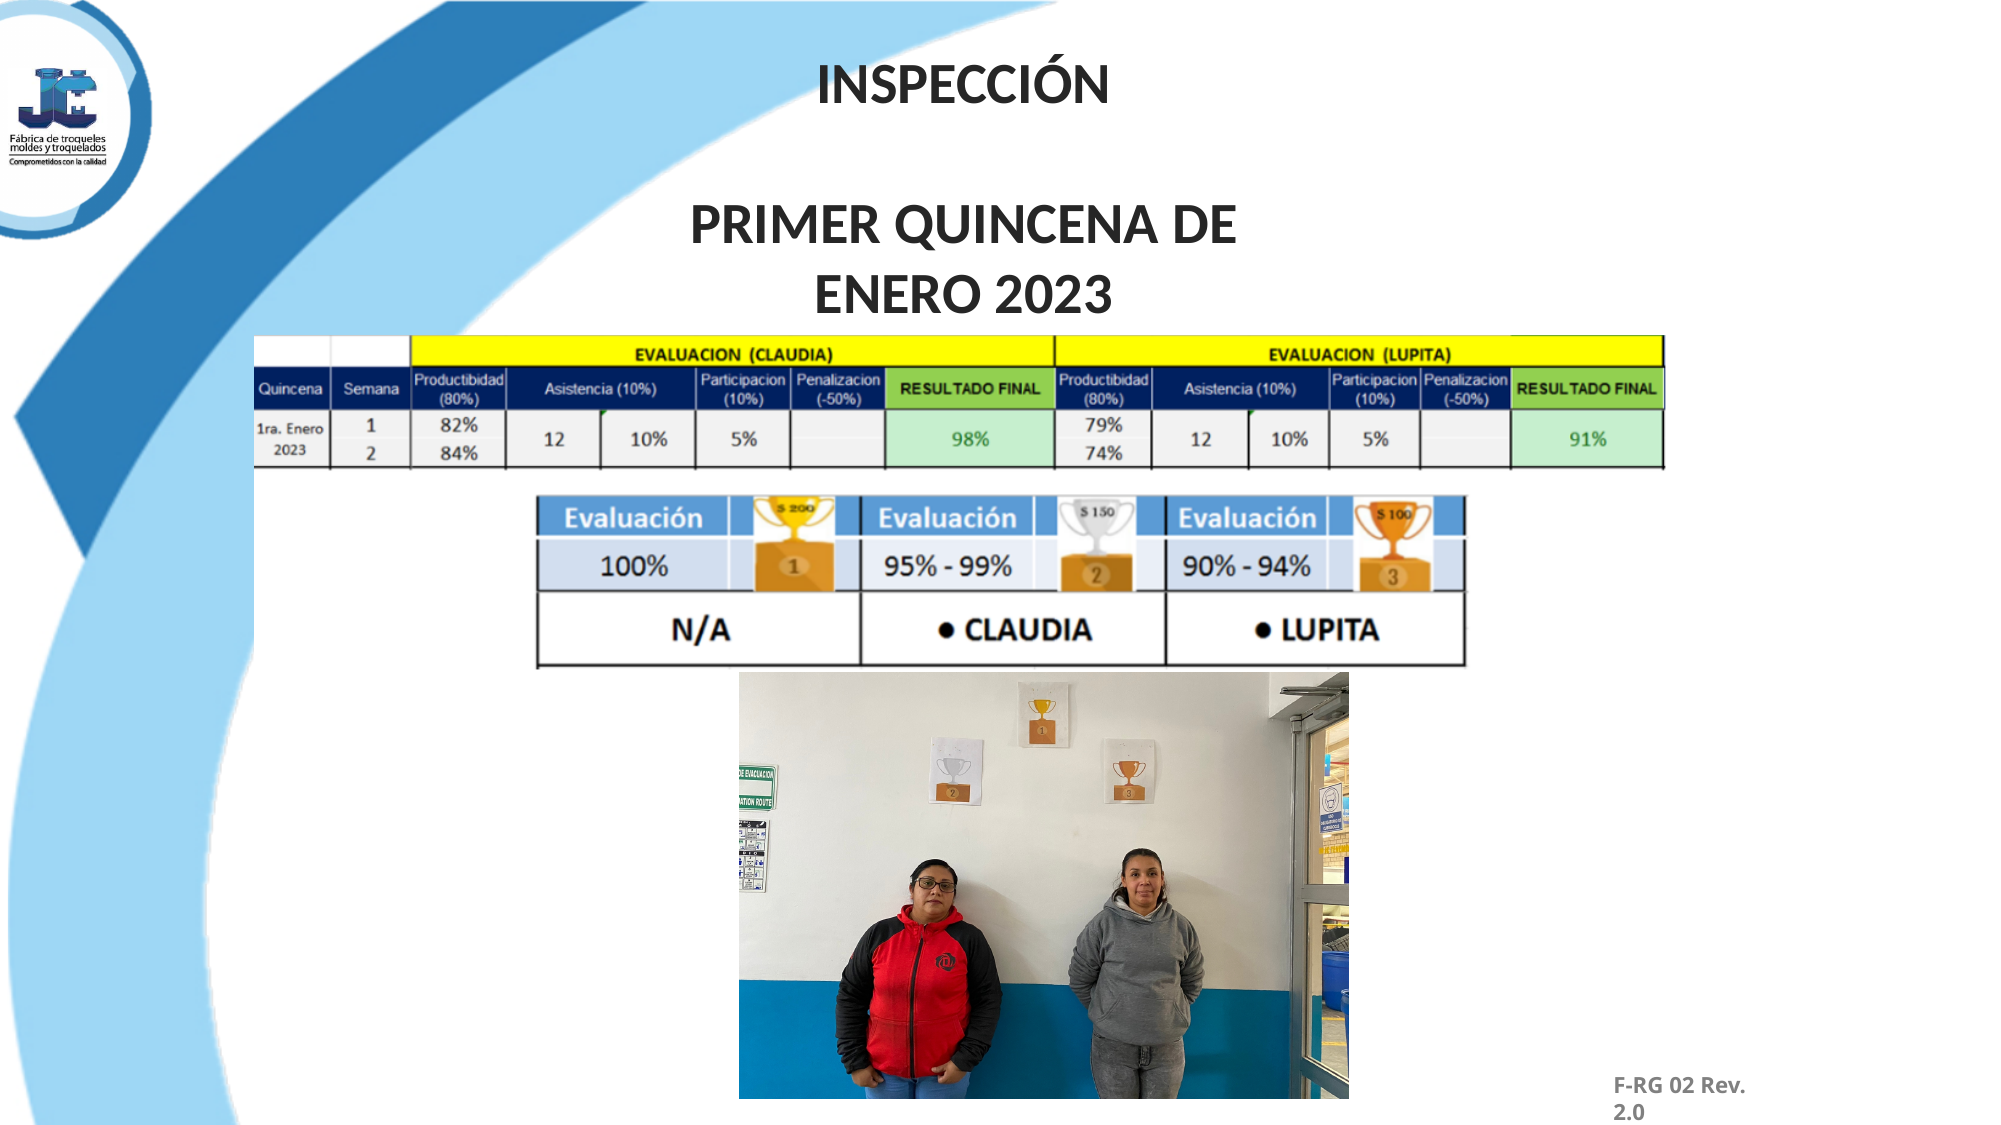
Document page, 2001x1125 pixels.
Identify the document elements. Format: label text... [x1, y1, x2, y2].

picture [0, 0, 1880, 1123]
text_box INSPECCIÓN PRIMER QUINCENA DE ENERO 2023 [669, 38, 1258, 333]
